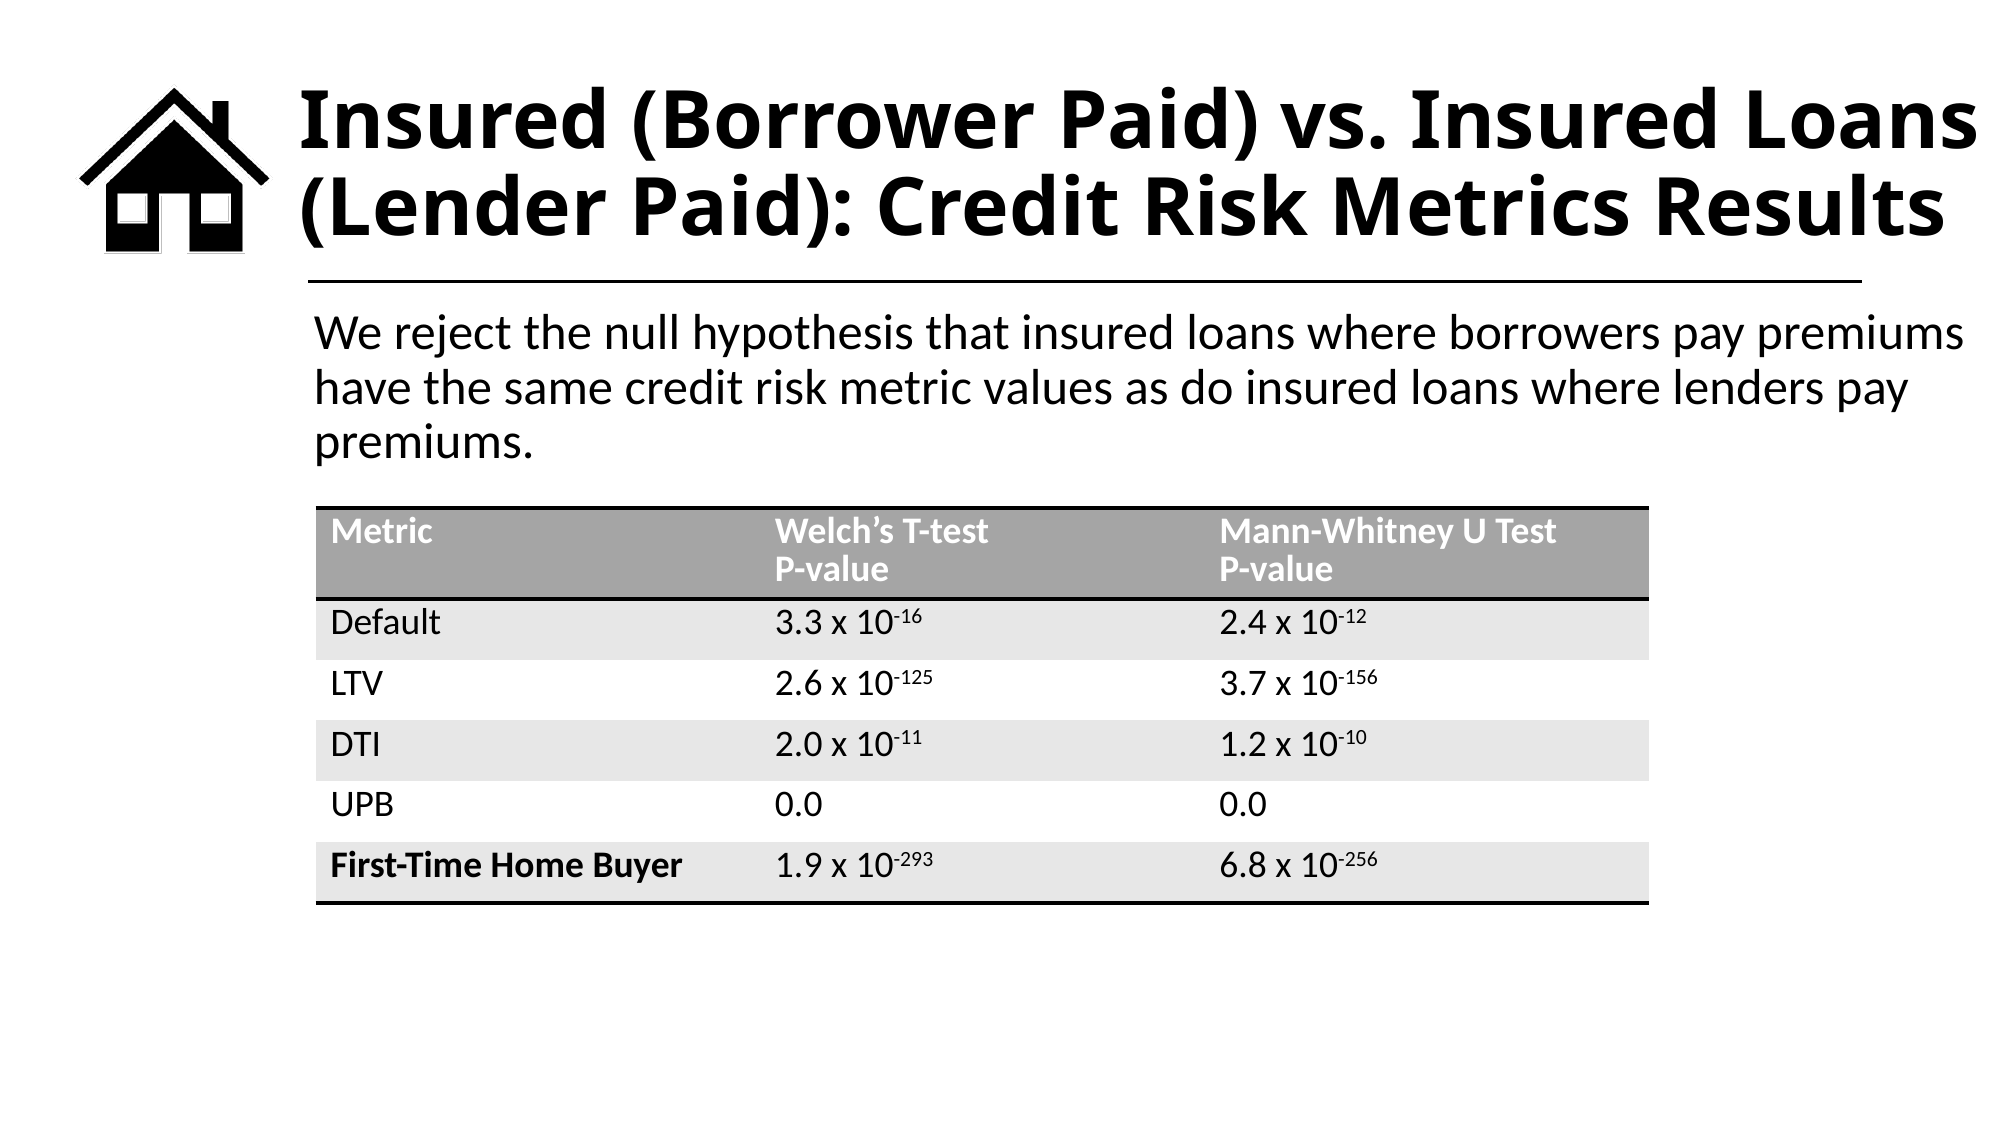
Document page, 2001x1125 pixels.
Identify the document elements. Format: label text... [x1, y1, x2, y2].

table_cell 3.7 x 10-156 [1204, 660, 1649, 720]
table_header Metric [316, 510, 760, 597]
table_cell 2.0 x 10-11 [760, 720, 1204, 781]
table_cell 2.4 x 10-12 [1204, 601, 1649, 660]
table_cell Default [316, 601, 760, 660]
picture [63, 58, 285, 280]
list We reject the null hypothesis that insured loans where borrowers pay premiums have the same credit risk metric values as do insured loans where lenders pay premiums. [298, 298, 2000, 690]
table_header Mann-Whitney U Test P-value [1204, 510, 1649, 597]
table_cell DTI [316, 720, 760, 781]
table_cell 2.6 x 10-125 [760, 660, 1204, 720]
table_header Welch’s T-test P-value [760, 510, 1204, 597]
table_cell 1.9 x 10-293 [760, 842, 1204, 901]
table_cell 1.2 x 10-10 [1204, 720, 1649, 781]
table_cell LTV [316, 660, 760, 720]
table_cell 0.0 [1204, 781, 1649, 842]
table_cell 0.0 [760, 781, 1204, 842]
table_cell UPB [316, 781, 760, 842]
title Insured (Borrower Paid) vs. Insured Loans (Lender Paid): Credit Risk Metrics Results [284, 57, 2000, 275]
table_cell First-Time Home Buyer [316, 842, 760, 901]
table_cell 3.3 x 10-16 [760, 601, 1204, 660]
table_cell 6.8 x 10-256 [1204, 842, 1649, 901]
